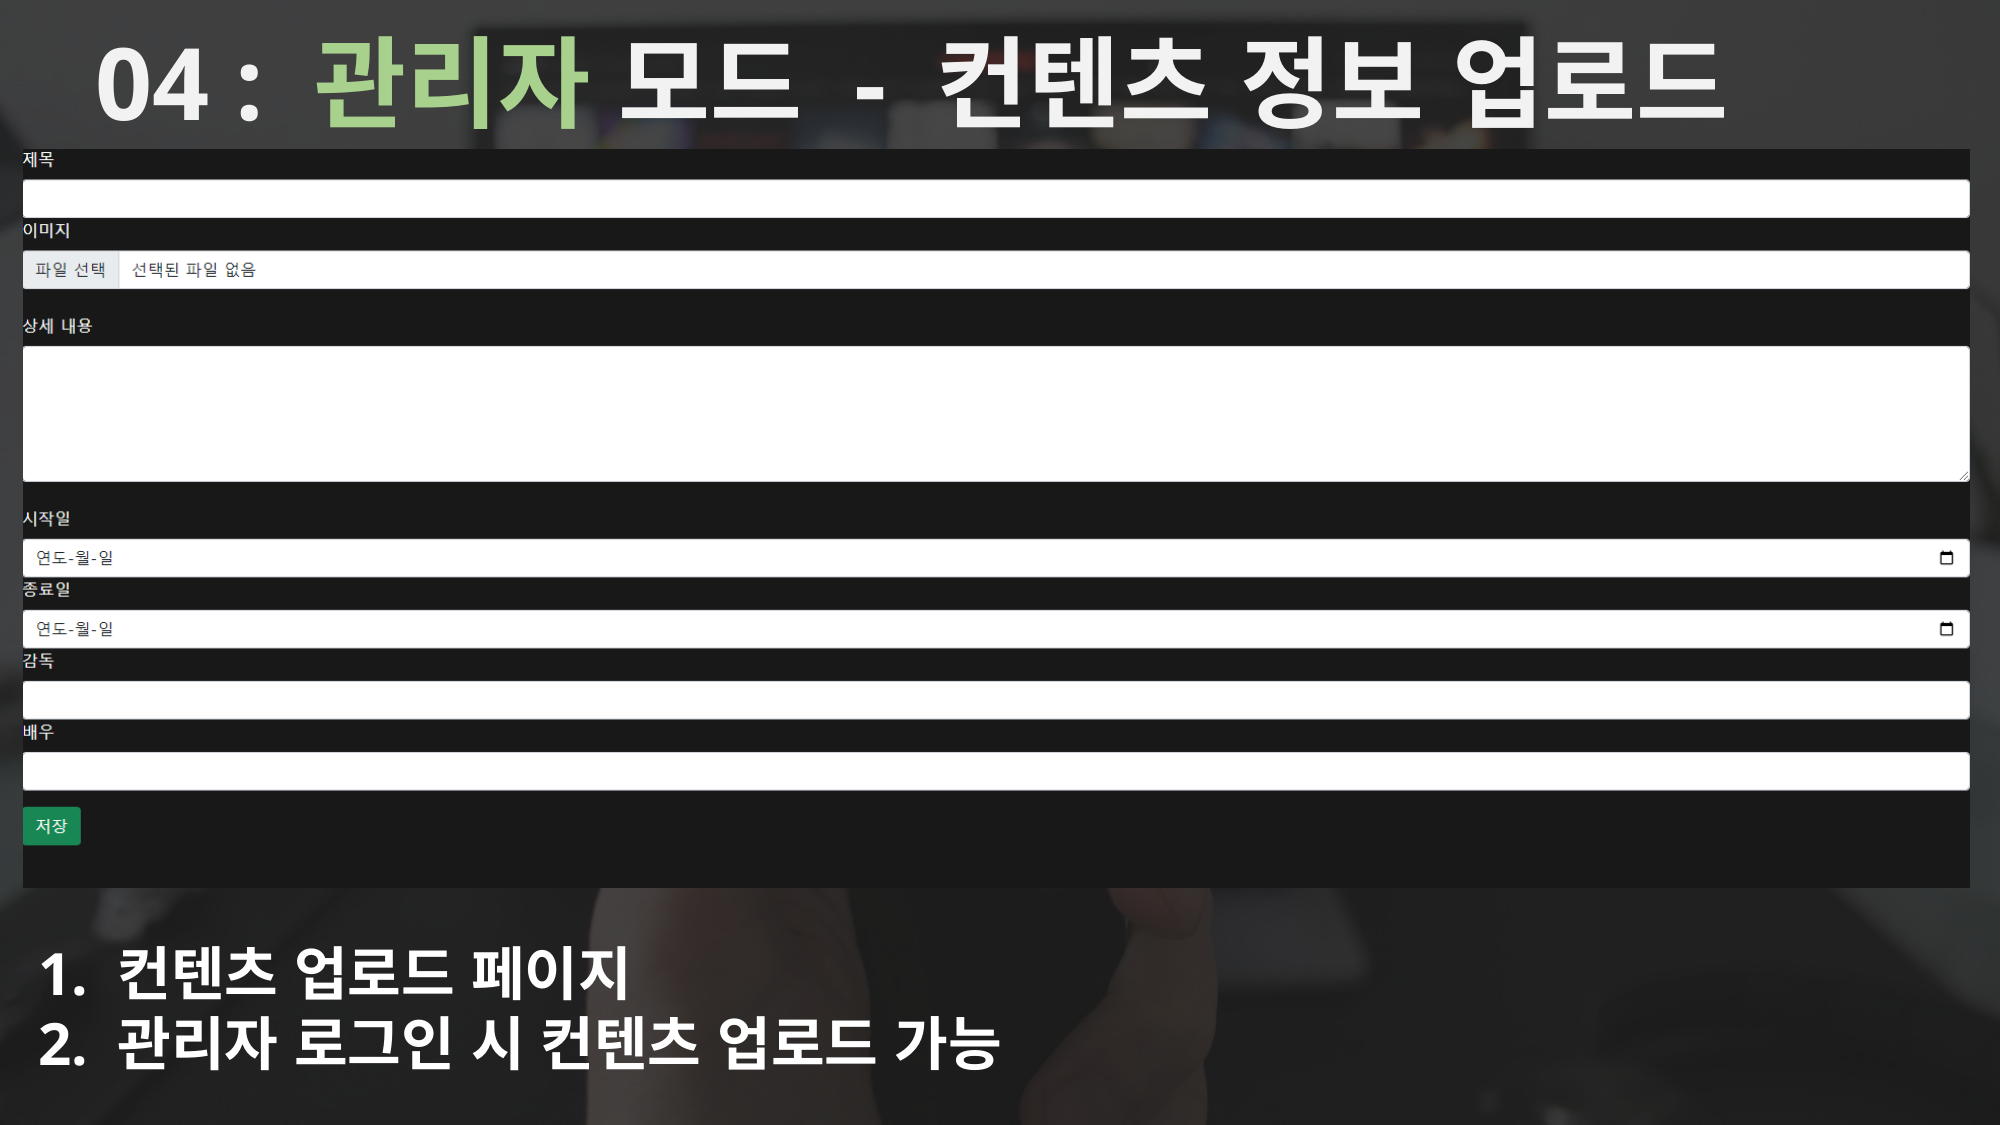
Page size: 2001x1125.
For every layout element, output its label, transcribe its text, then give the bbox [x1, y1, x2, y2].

picture [23, 149, 1970, 888]
text_box 1. 컨텐츠 업로드 페이지 2. 관리자 로그인 시 컨텐츠 업로드 가능 [23, 929, 1257, 1084]
text_box 04 : 관리자 모드 - 컨텐츠 정보 업로드 [80, 12, 1744, 148]
